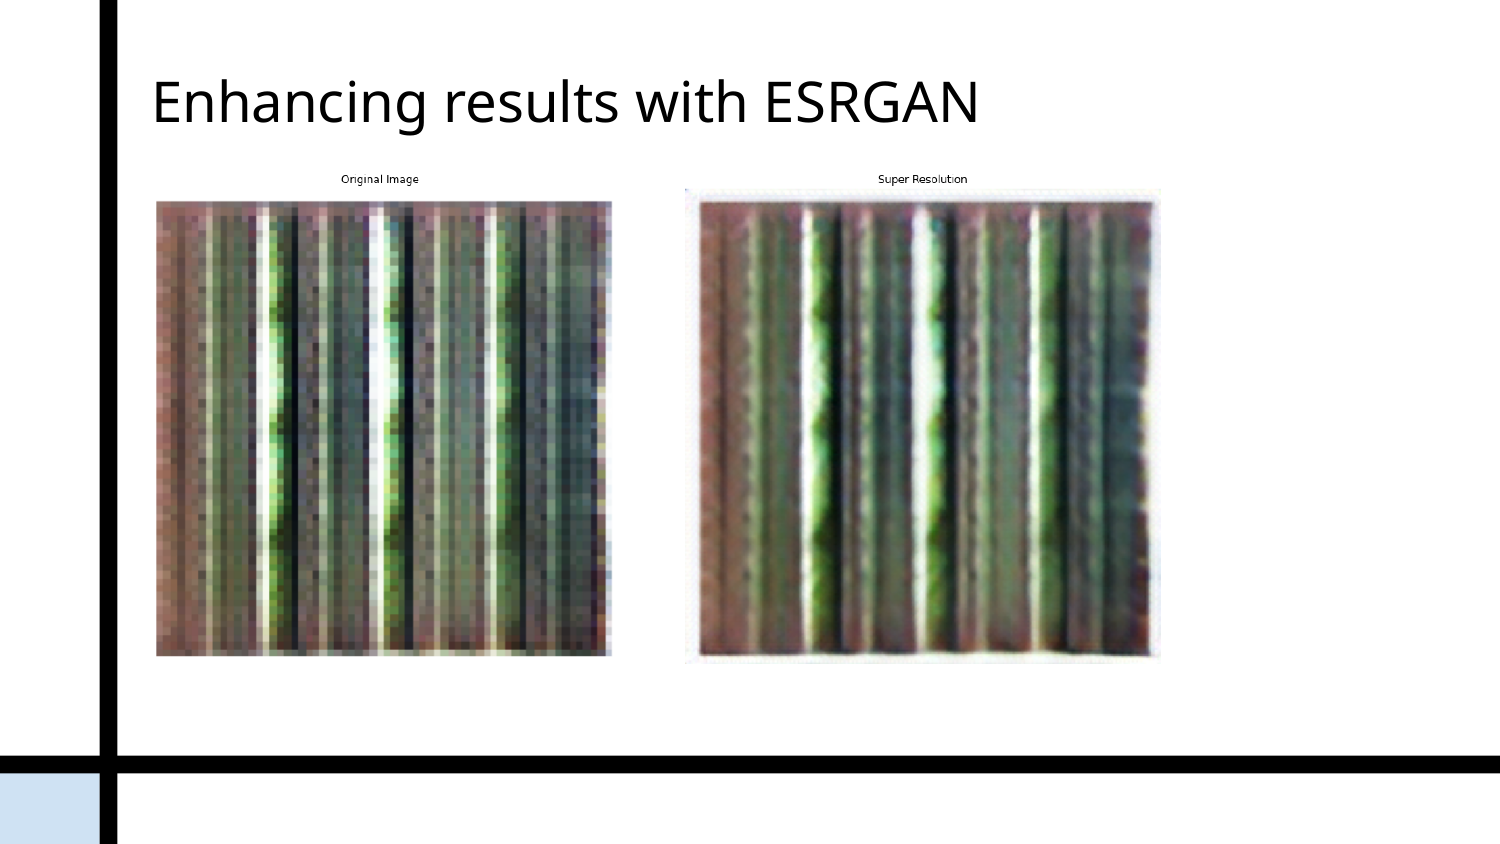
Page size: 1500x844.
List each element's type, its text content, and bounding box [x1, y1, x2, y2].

picture [678, 168, 1166, 671]
title Enhancing results with ESRGAN [135, 79, 1434, 120]
picture [135, 168, 623, 671]
